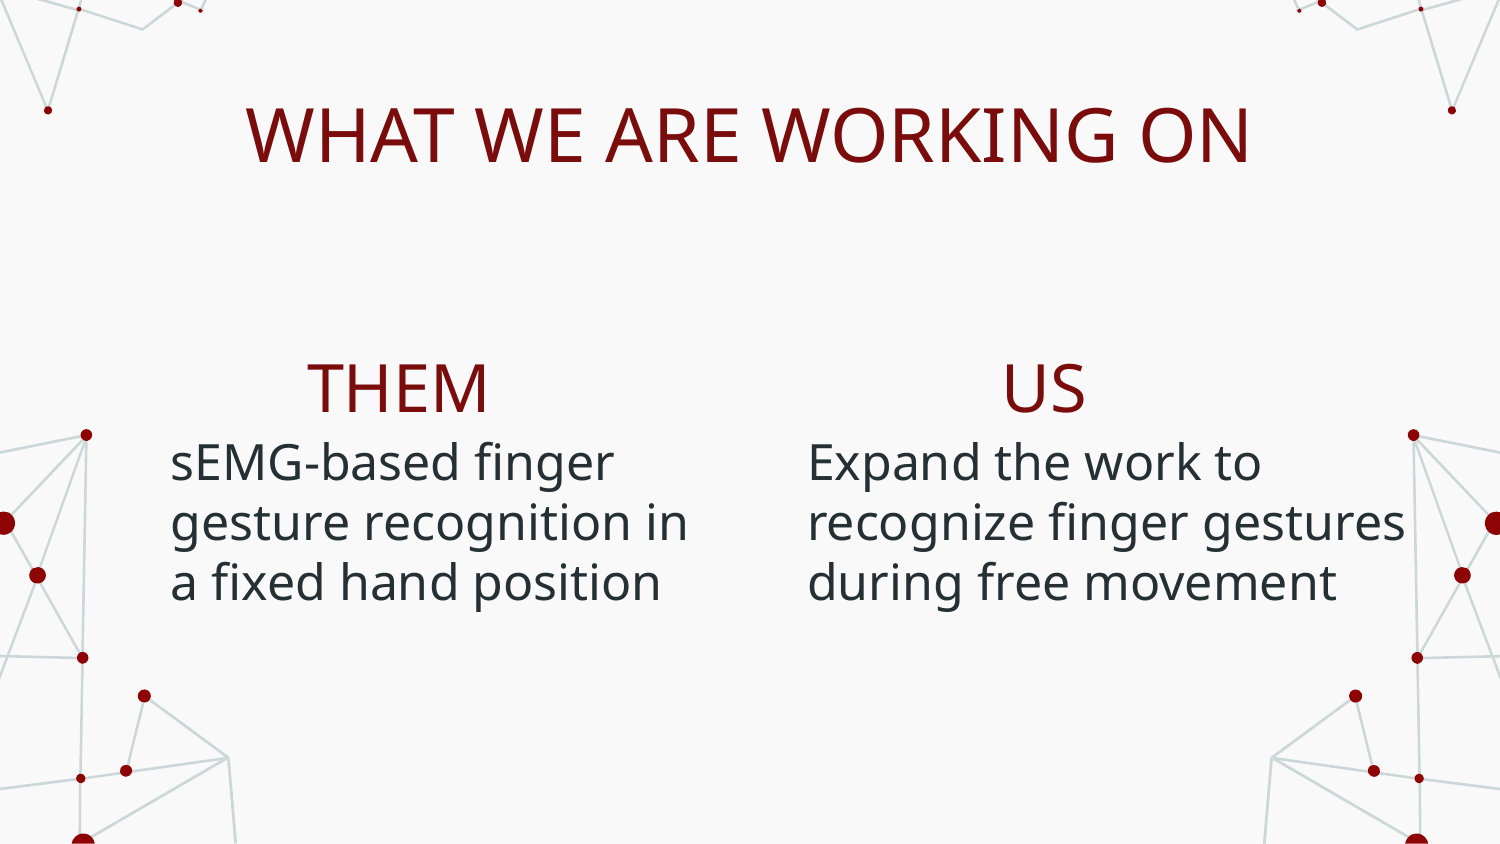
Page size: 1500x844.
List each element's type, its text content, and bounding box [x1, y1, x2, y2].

subtitle sEMG-based finger gesture recognition in a fixed hand position [155, 415, 745, 581]
title WHAT WE ARE WORKING ON [118, 72, 1382, 167]
title US [807, 330, 1281, 415]
title THEM [162, 330, 636, 415]
subtitle Expand the work to recognize finger gestures during free movement [791, 415, 1444, 581]
